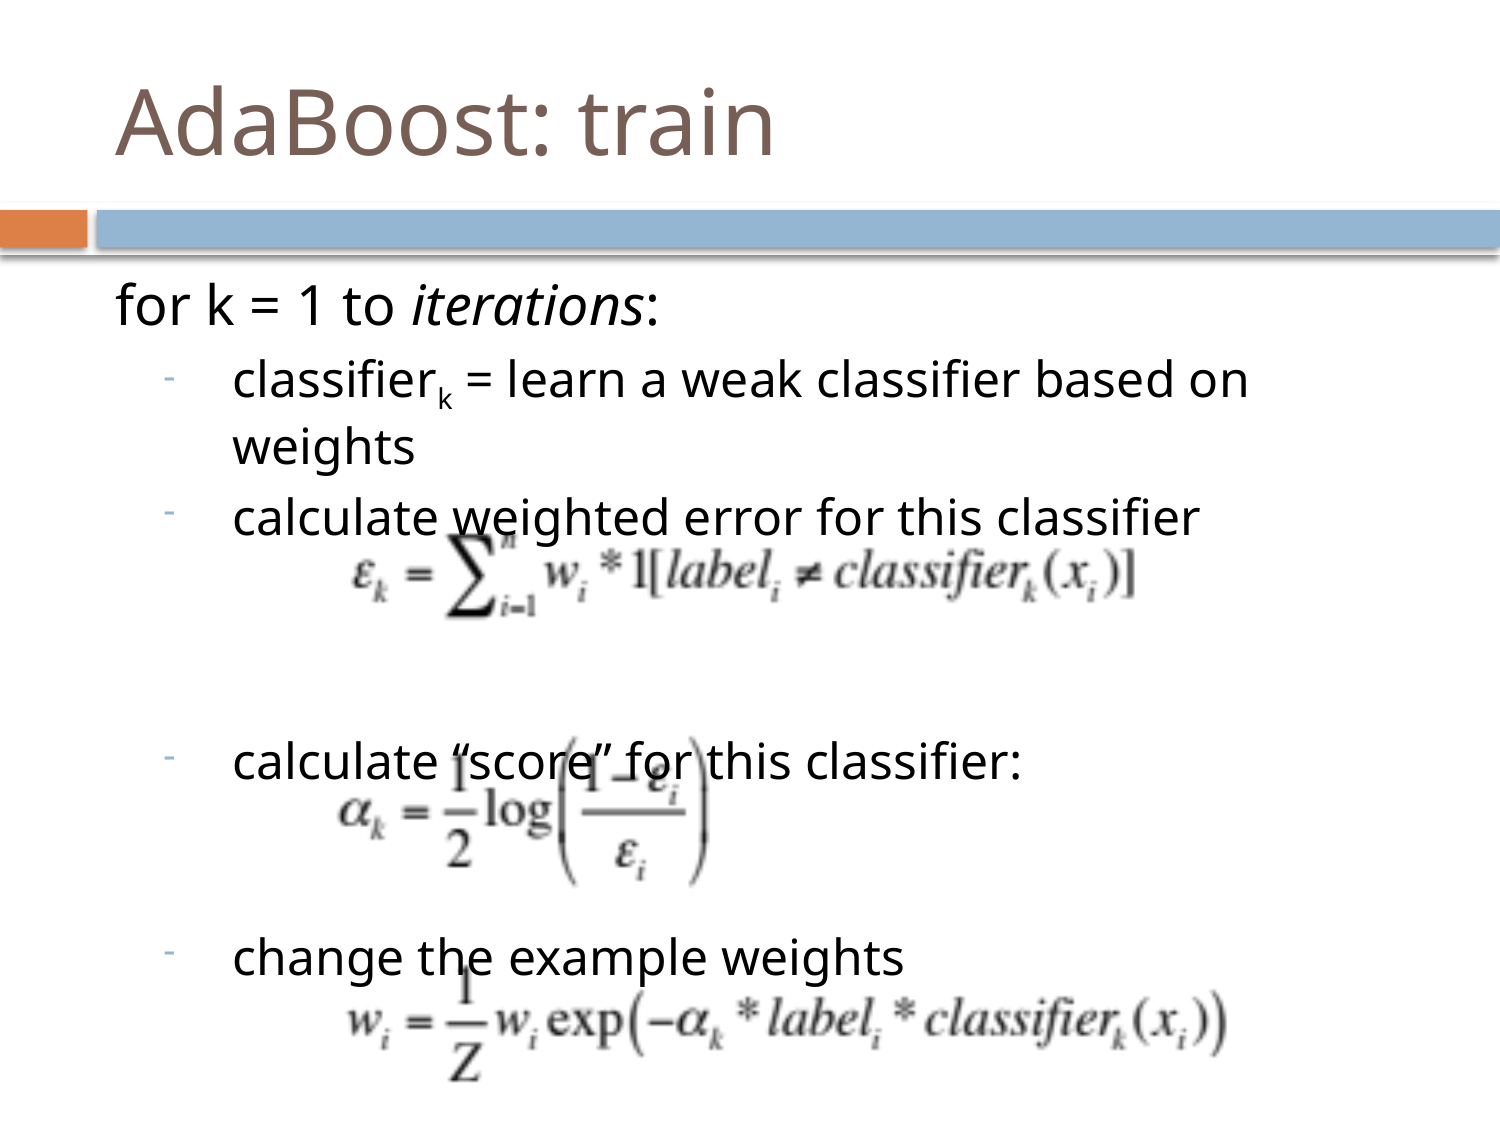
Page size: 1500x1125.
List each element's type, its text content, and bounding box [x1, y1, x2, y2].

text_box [340, 948, 1234, 1087]
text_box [331, 724, 711, 893]
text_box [345, 514, 1139, 626]
list for k = 1 to iterations: classifierk = learn a weak classifier based on weights calculate weighted error for this classifier calculate “score” for this classifier: change the example weights [100, 262, 1438, 1000]
title AdaBoost: train [100, 37, 1438, 200]
